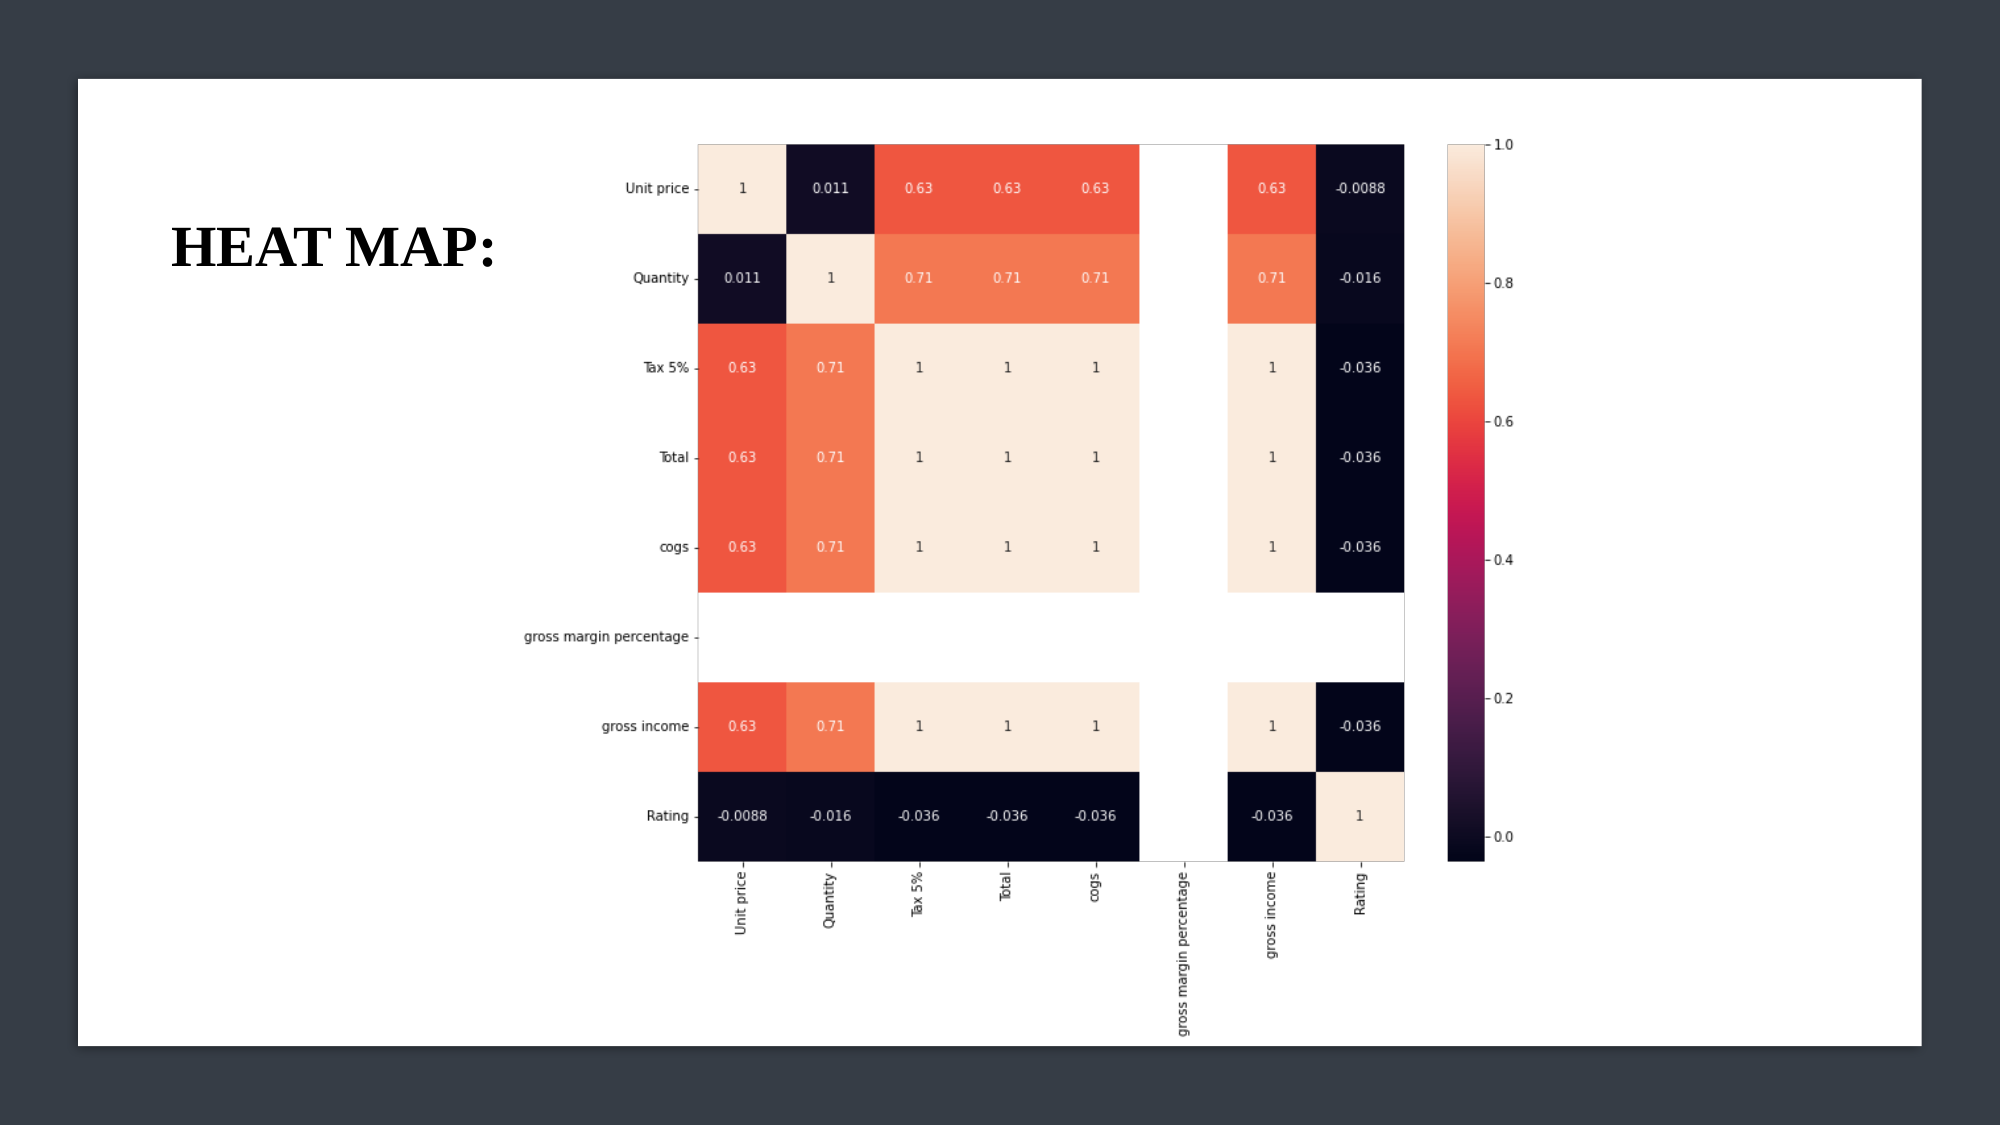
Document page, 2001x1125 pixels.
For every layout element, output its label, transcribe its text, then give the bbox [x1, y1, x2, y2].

text_box [0, 0, 2000, 1125]
text_box HEAT MAP: [156, 201, 514, 287]
picture [514, 130, 1523, 1045]
text_box [77, 77, 1923, 1048]
